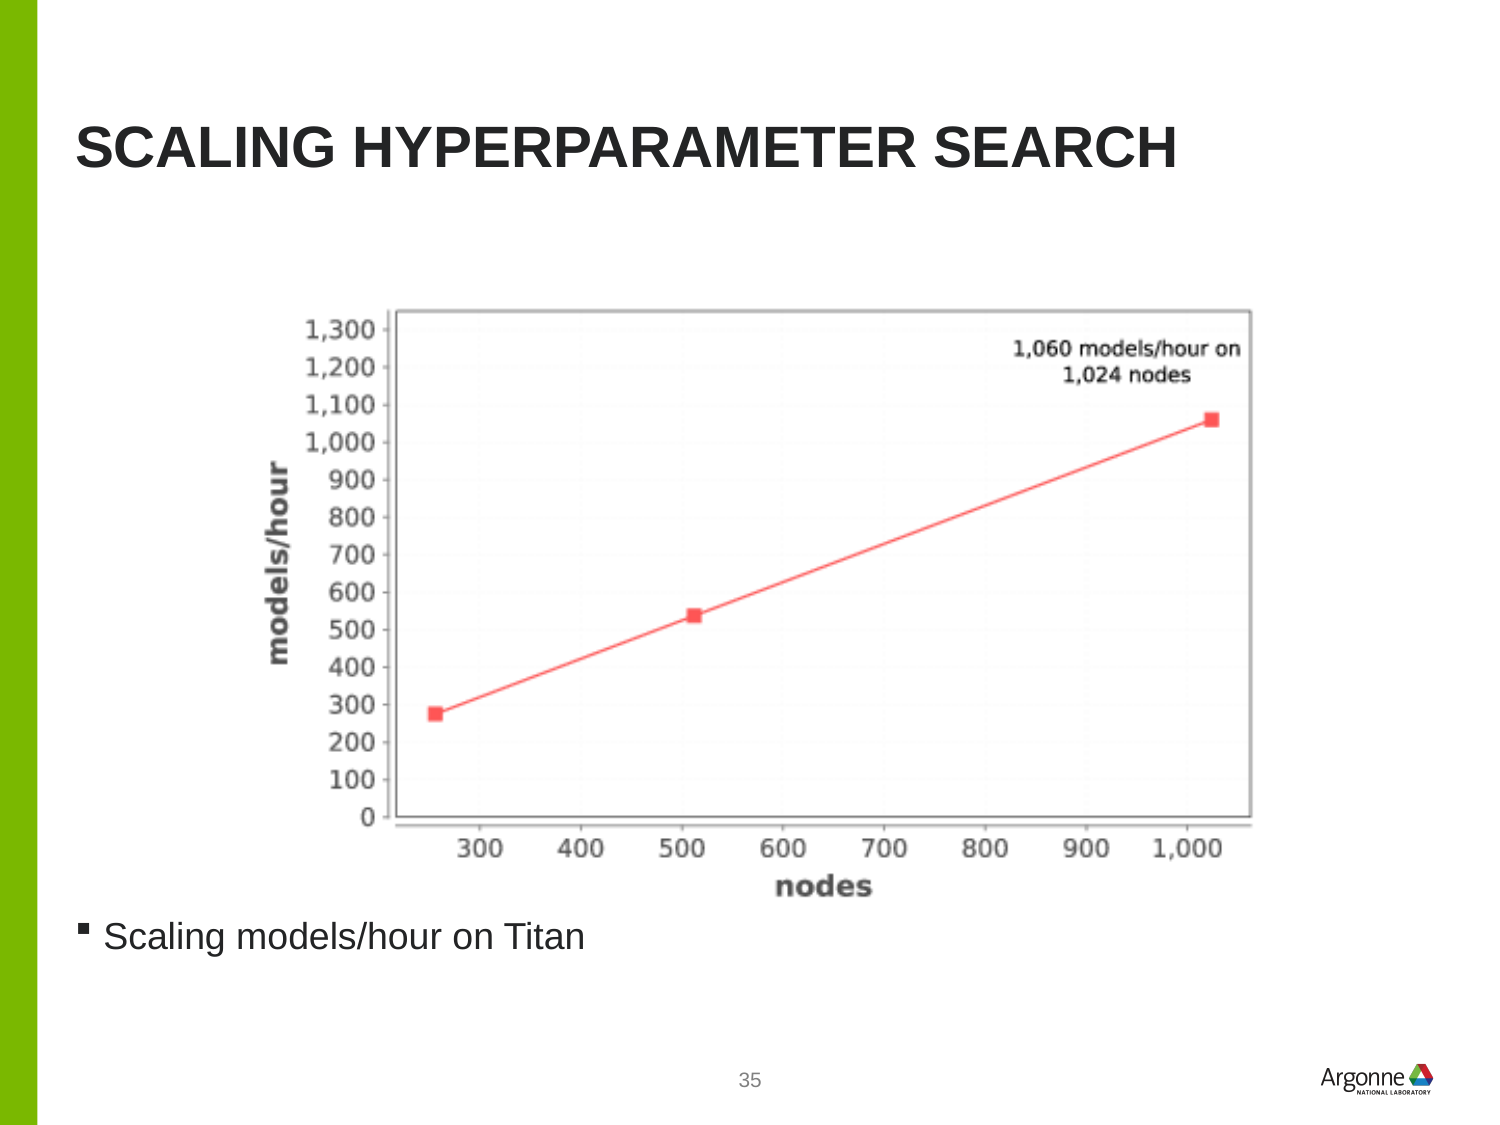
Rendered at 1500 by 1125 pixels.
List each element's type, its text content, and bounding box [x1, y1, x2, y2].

slide_number 35 [712, 1061, 788, 1092]
picture [1315, 1055, 1442, 1102]
title scaling hyperparameter search [75, 45, 1449, 182]
list Scaling models/hour on Titan [75, 278, 1449, 1005]
picture [238, 295, 1276, 918]
